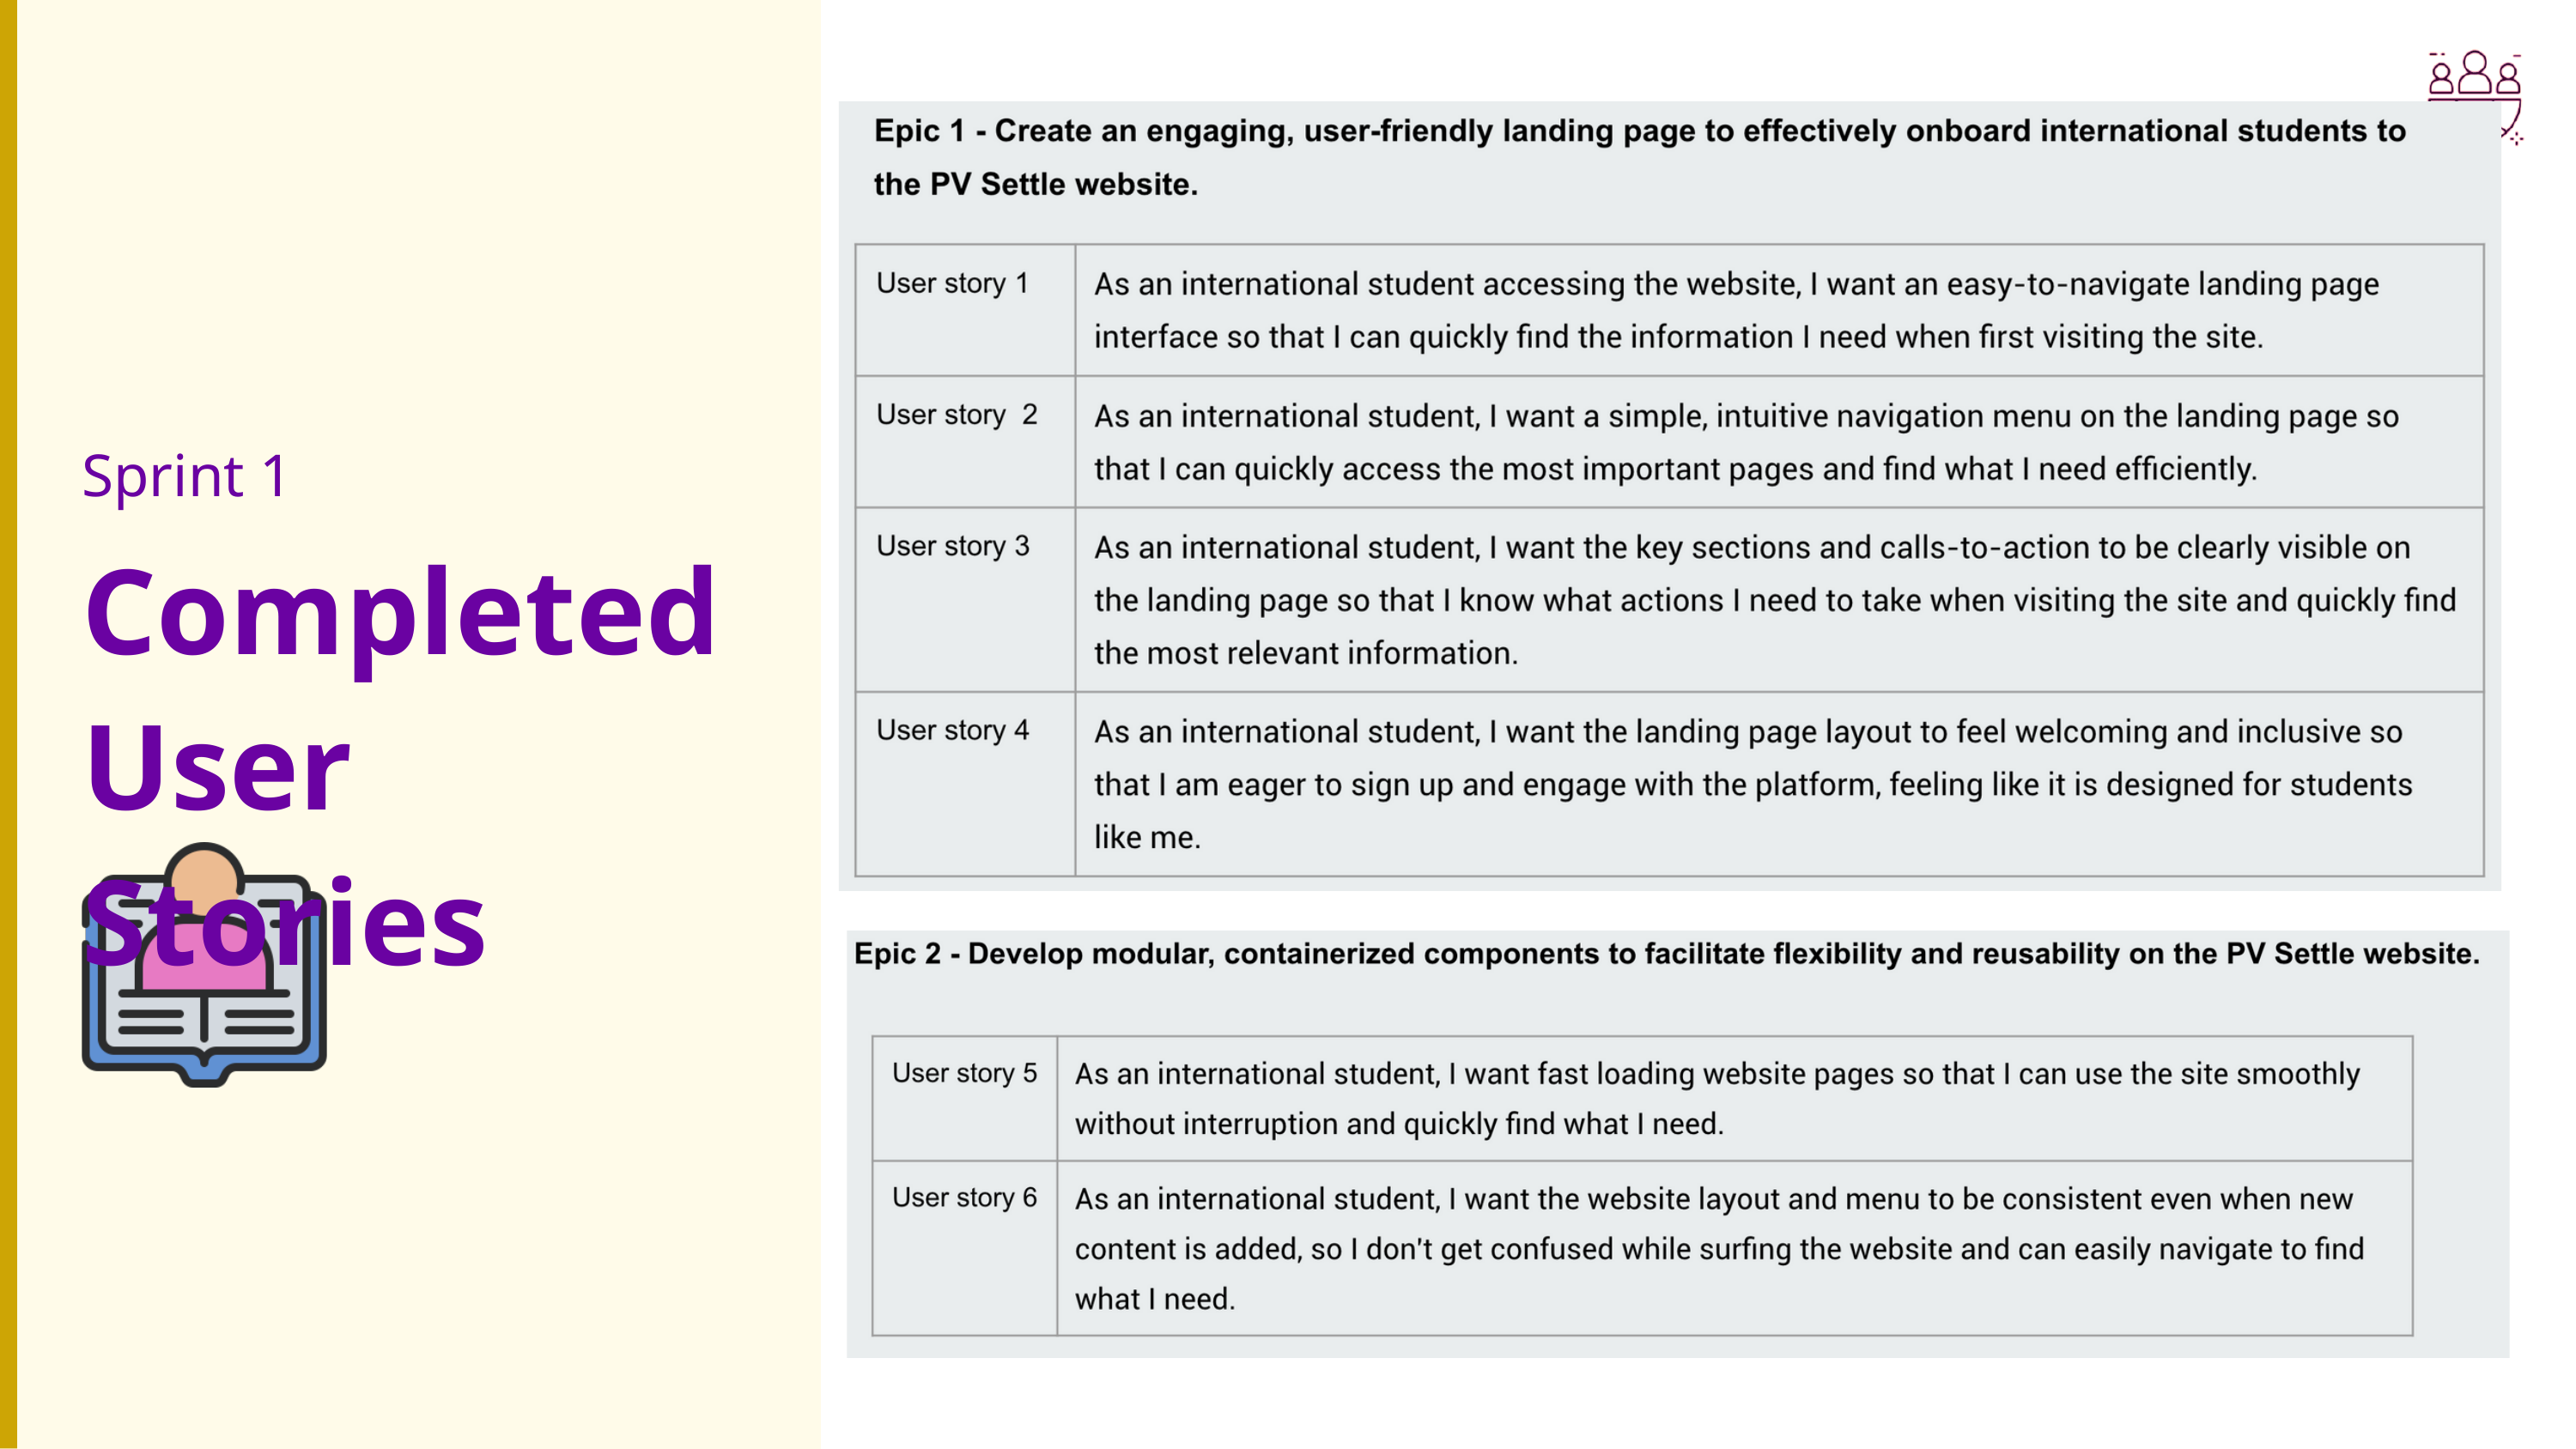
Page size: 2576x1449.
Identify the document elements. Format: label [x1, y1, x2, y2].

text_box [2418, 35, 2549, 155]
text_box [847, 931, 2510, 1358]
text_box [838, 101, 2502, 891]
text_box [0, 0, 821, 1449]
